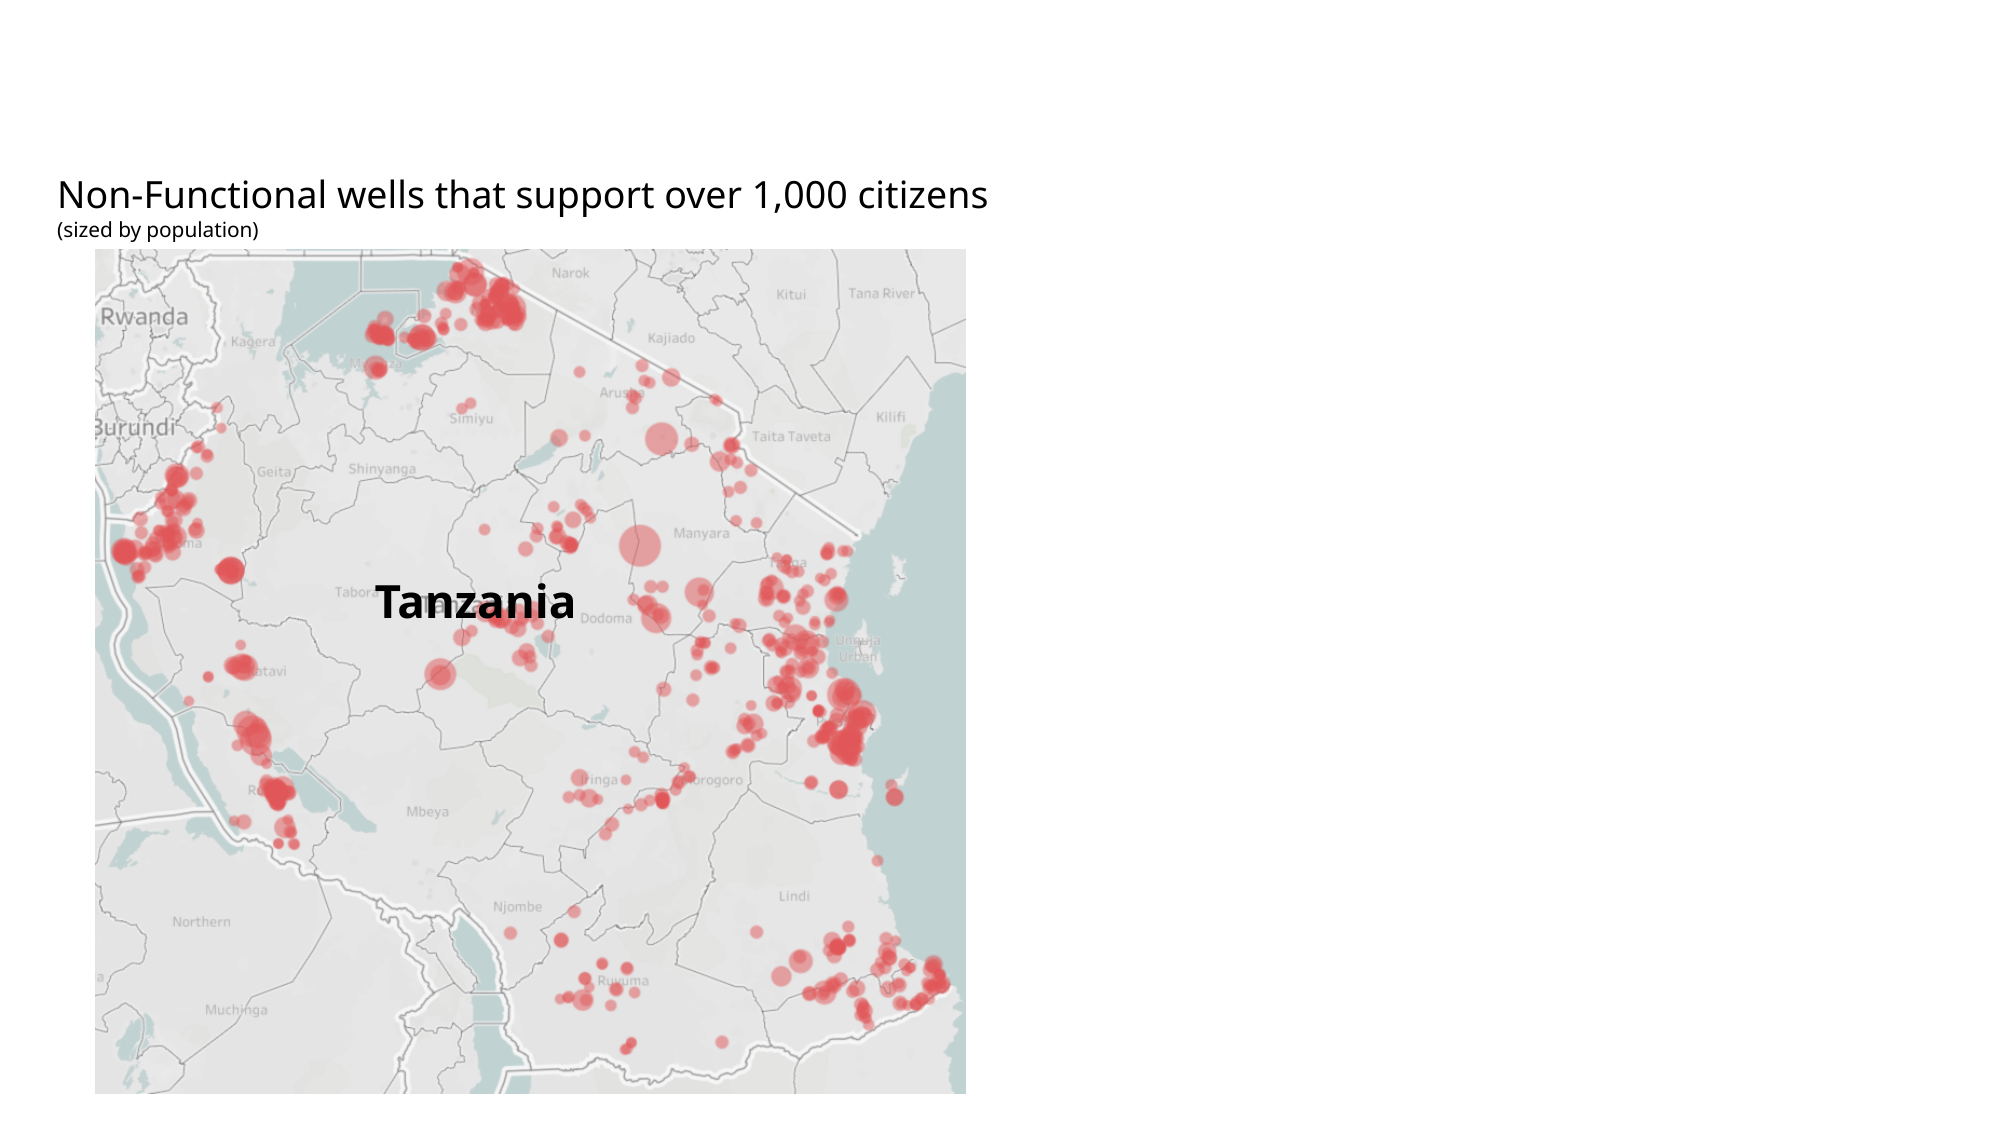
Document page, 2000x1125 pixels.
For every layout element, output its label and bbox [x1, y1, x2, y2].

text_box [95, 163, 966, 1094]
